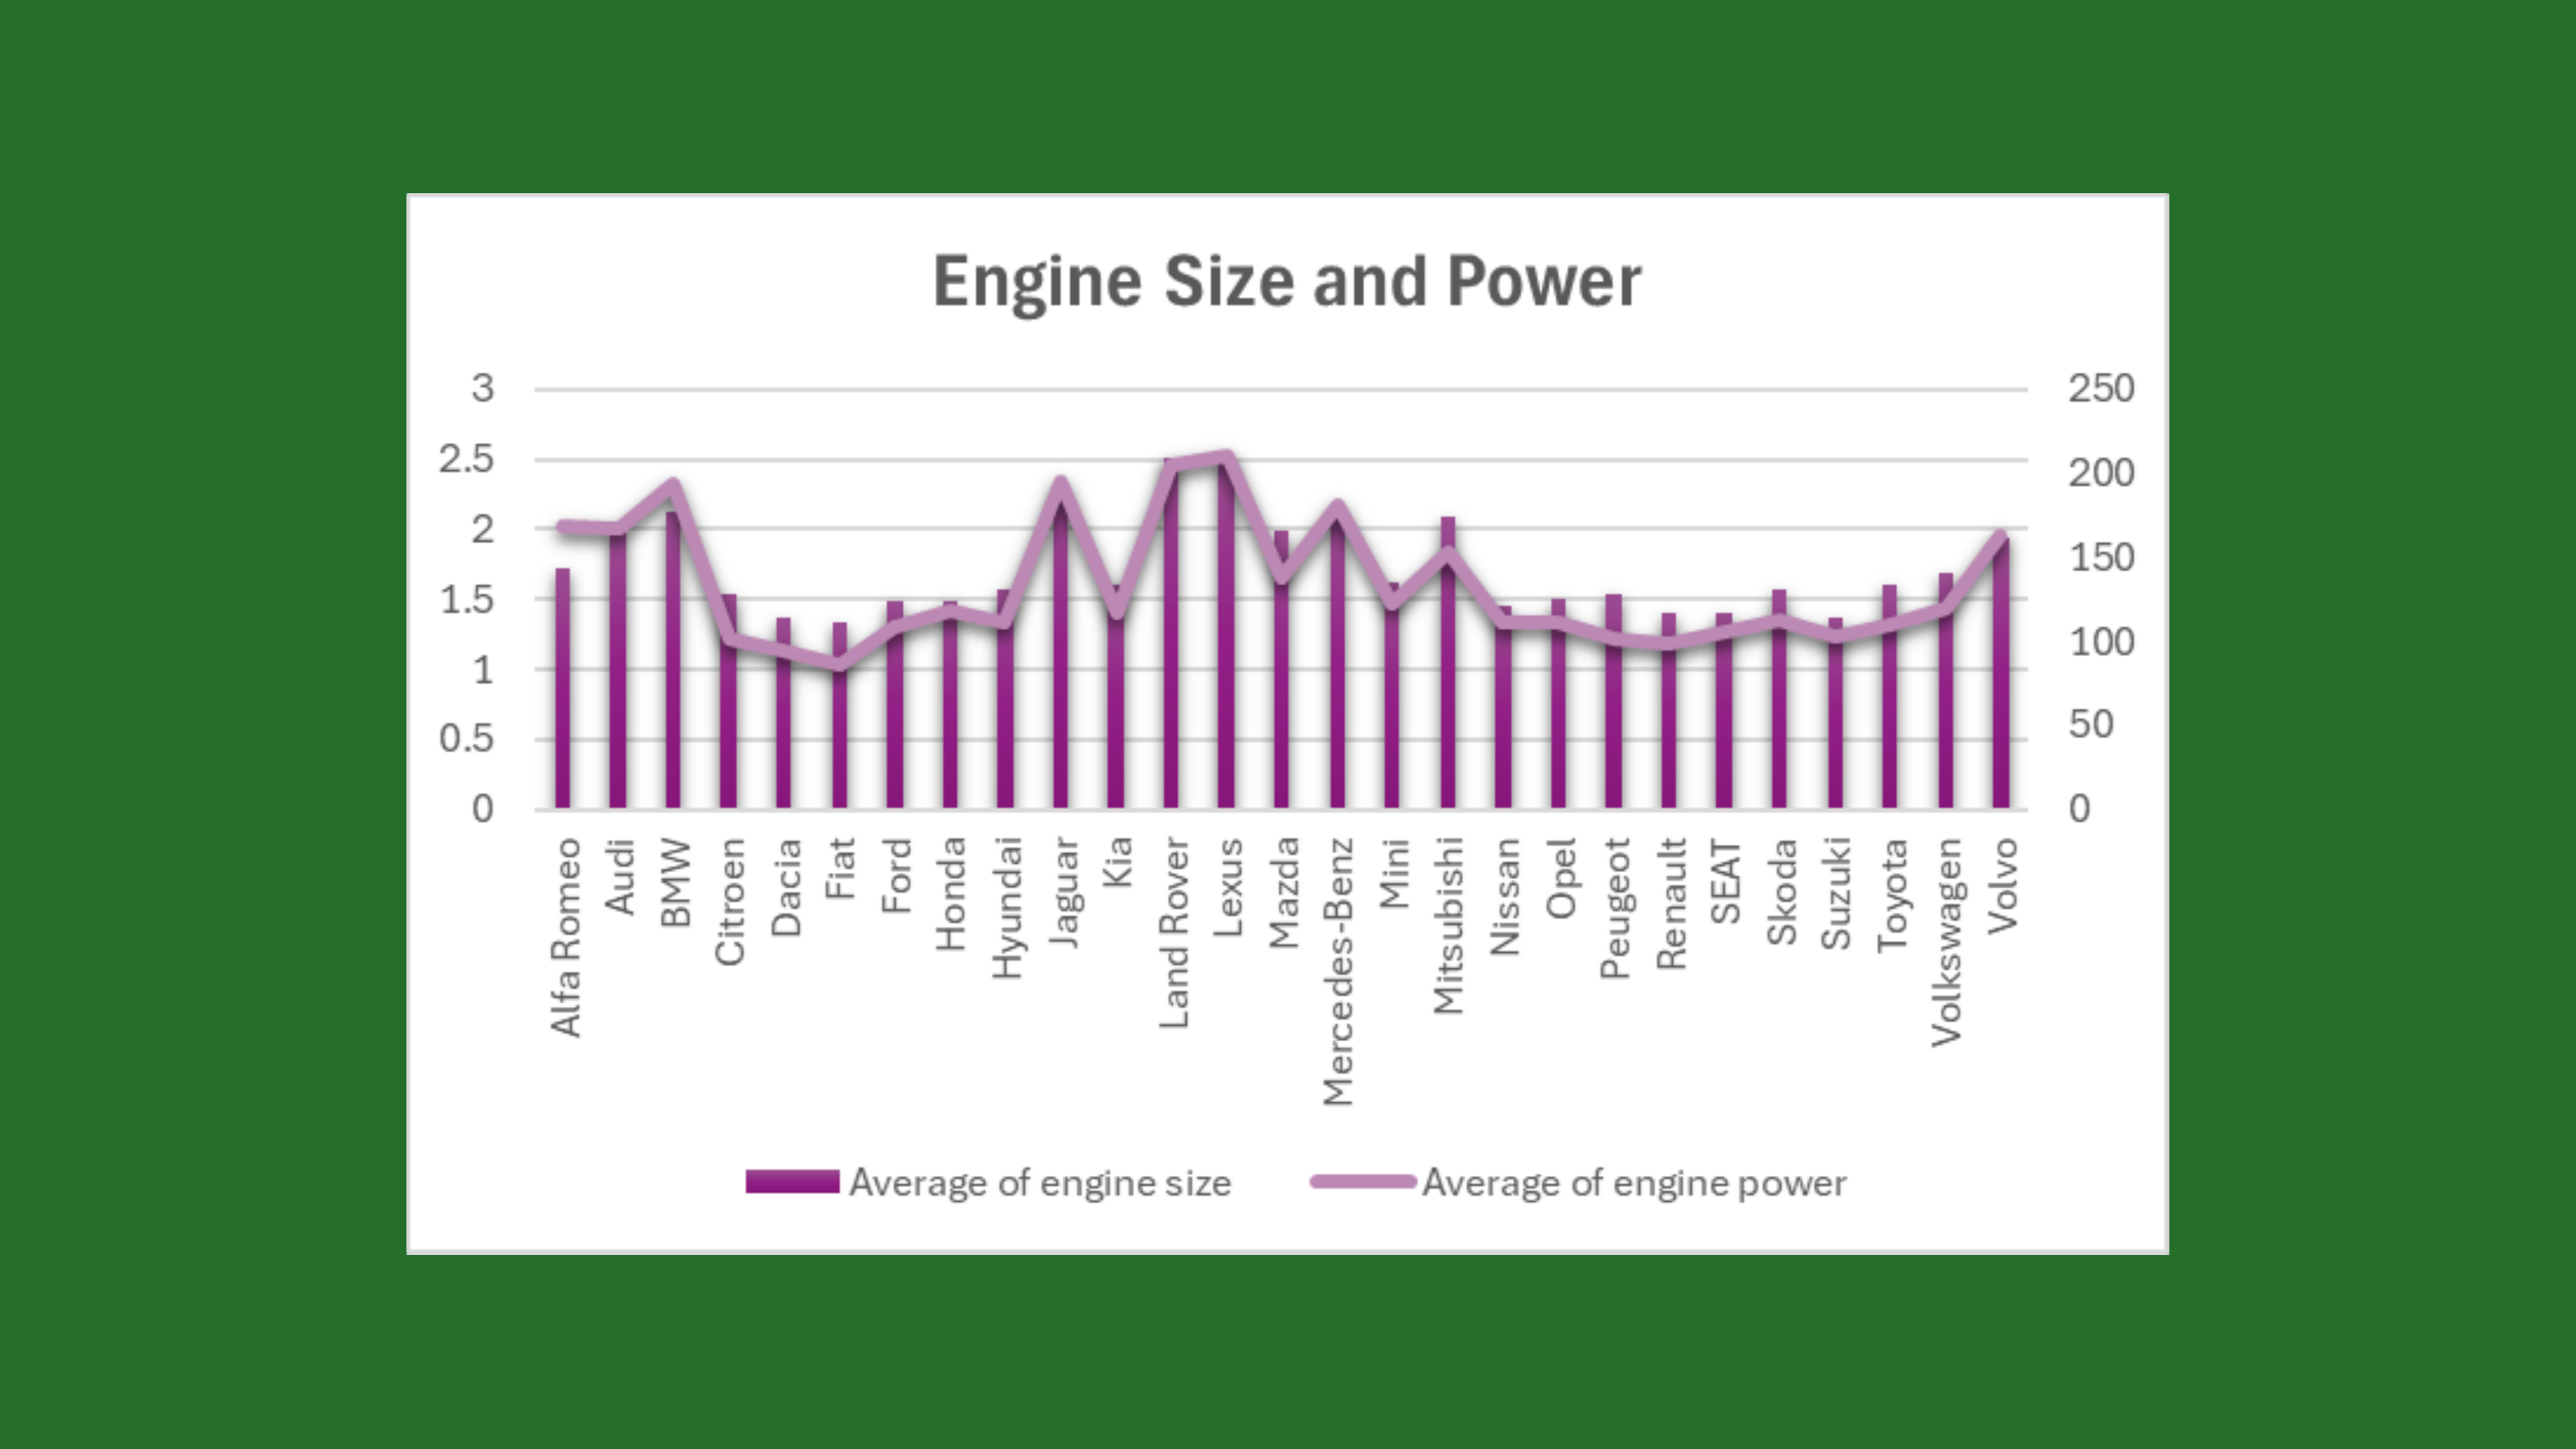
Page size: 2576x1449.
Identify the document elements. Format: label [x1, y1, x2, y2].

text_box [406, 193, 2170, 1255]
